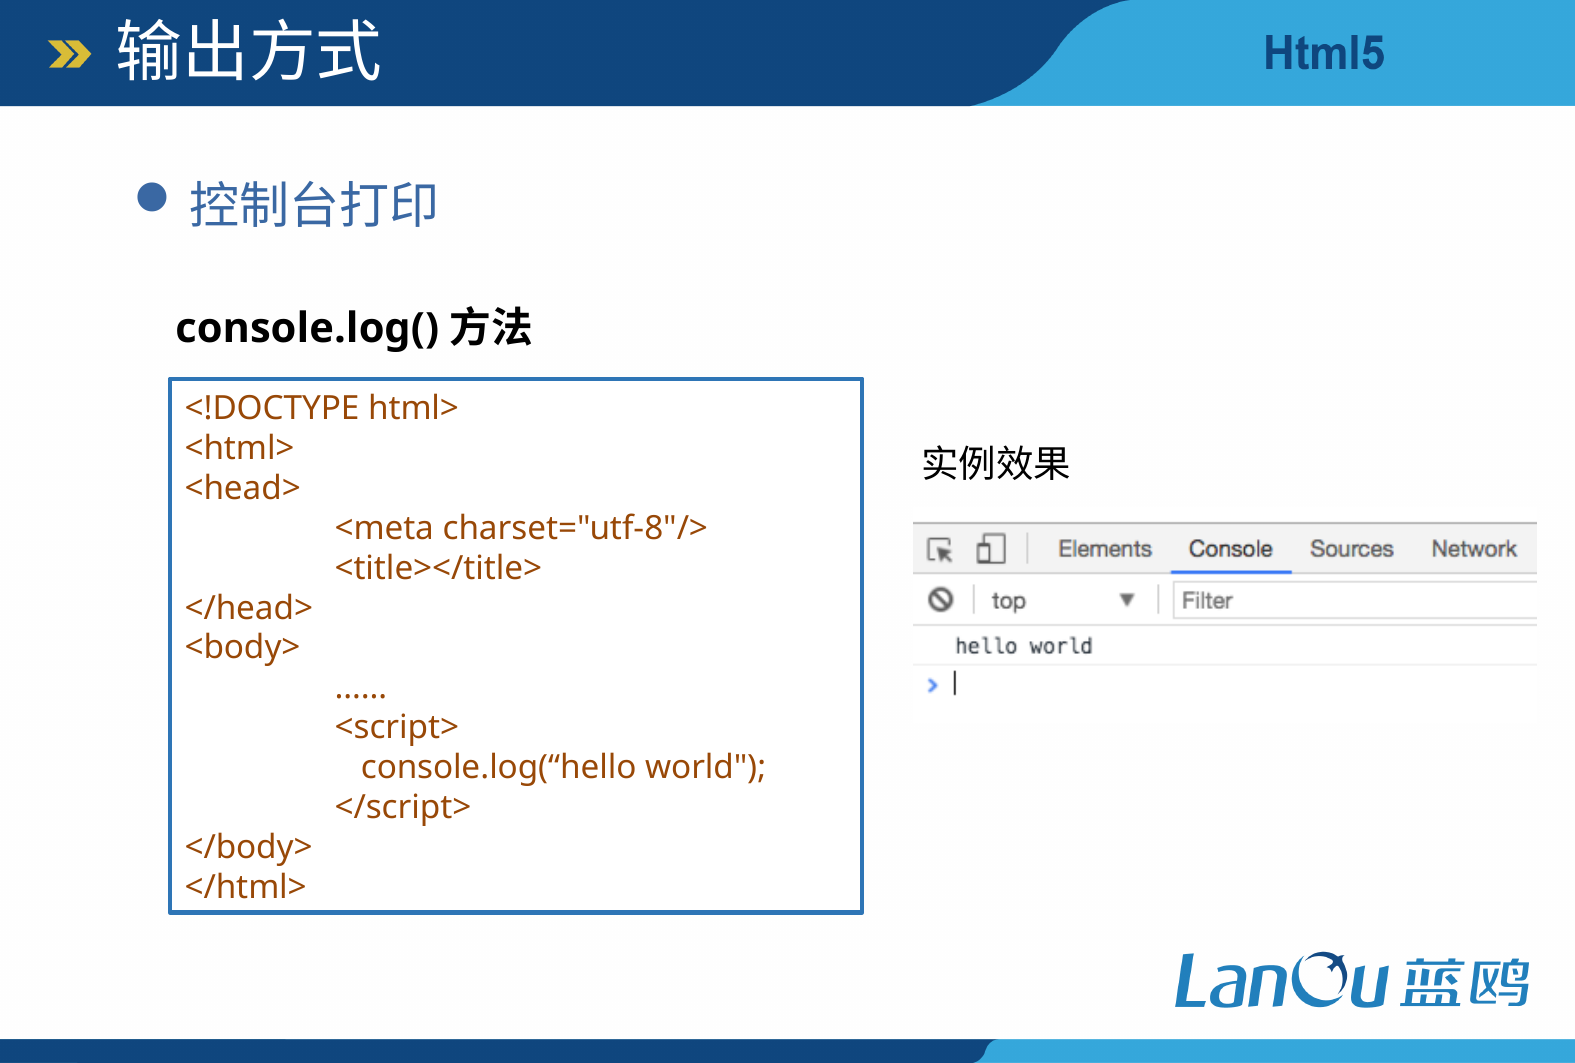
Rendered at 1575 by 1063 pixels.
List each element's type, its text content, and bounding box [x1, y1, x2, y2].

text_box 输出方式 [108, 1, 391, 97]
picture [0, 0, 1575, 1063]
text_box 实例效果 [913, 432, 1079, 493]
text_box console.log()方法 [167, 293, 541, 359]
text_box 控制台打印 [125, 166, 448, 242]
text_box <!DOCTYPE html> <html> <head> <meta charset="utf-8"/> <title></title> </head> <body> …… <script> console.log(“hello world"); </script> </body> </html> [168, 377, 864, 915]
